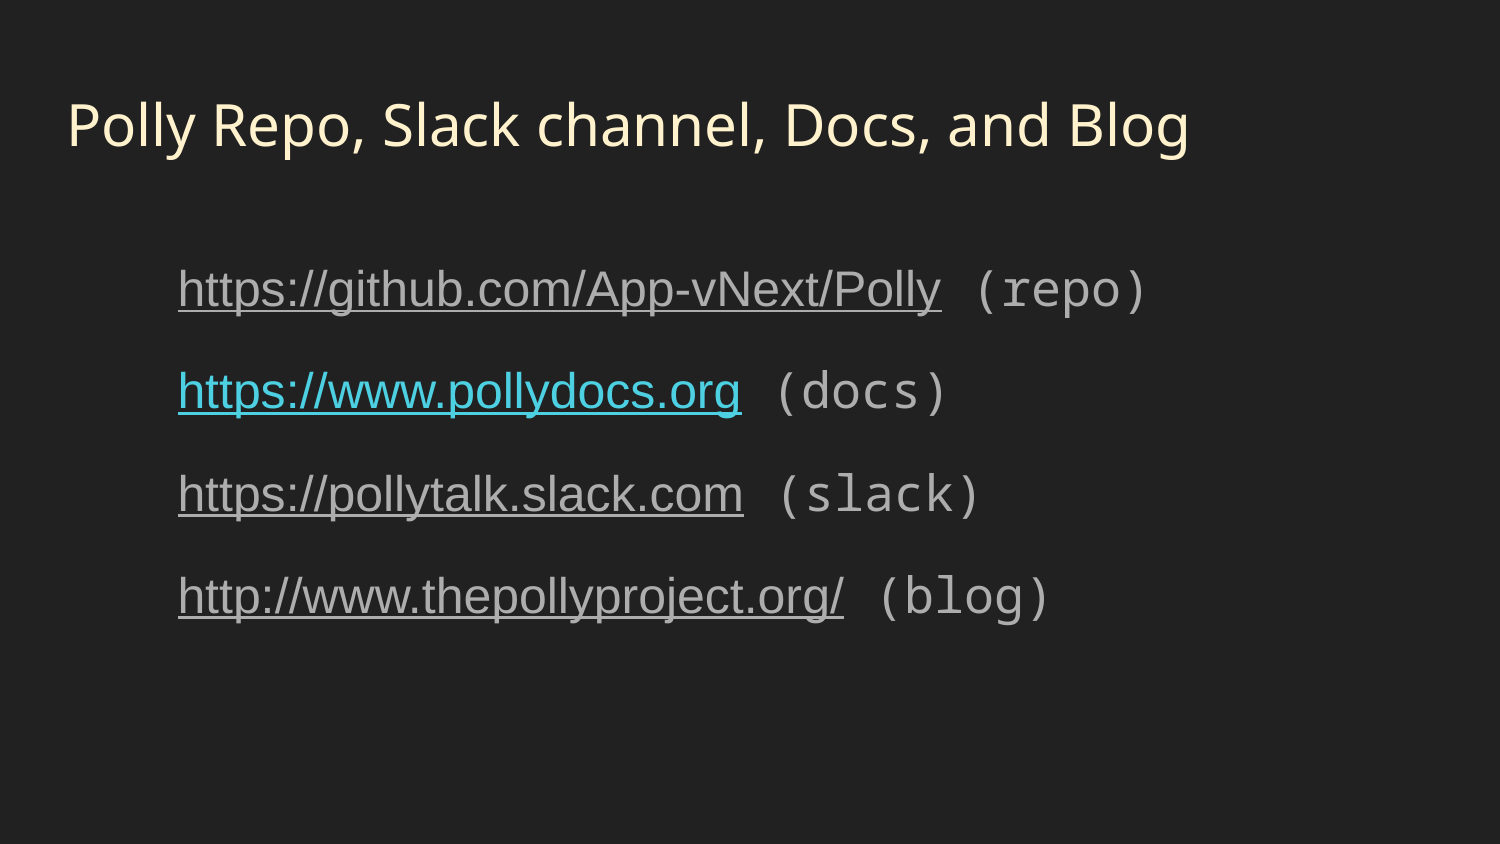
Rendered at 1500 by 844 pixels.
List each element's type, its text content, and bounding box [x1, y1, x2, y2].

list https://github.com/App-vNext/Polly (repo) https://www.pollydocs.org (docs) https://pollytalk.slack.com (slack) http://www.thepollyproject.org/ (blog) [162, 232, 1449, 794]
title Polly Repo, Slack channel, Docs, and Blog [51, 72, 1449, 167]
